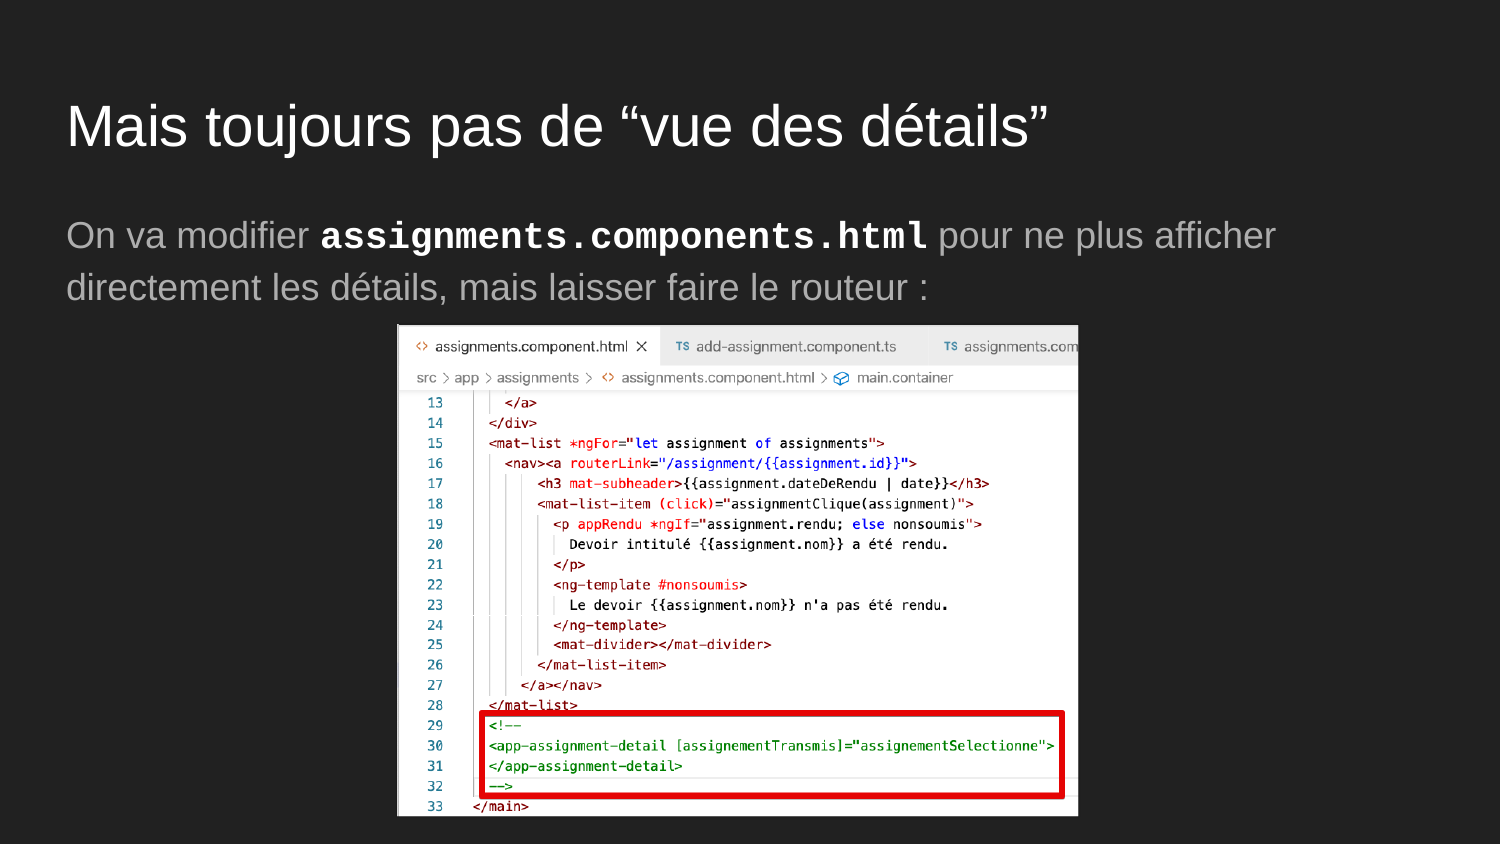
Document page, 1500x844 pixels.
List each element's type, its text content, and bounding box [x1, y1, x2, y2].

picture [393, 320, 1082, 820]
list On va modifier assignments.components.html pour ne plus afficher directement les détails, mais laisser faire le routeur : [51, 189, 1449, 750]
title Mais toujours pas de “vue des détails” [51, 72, 1449, 167]
